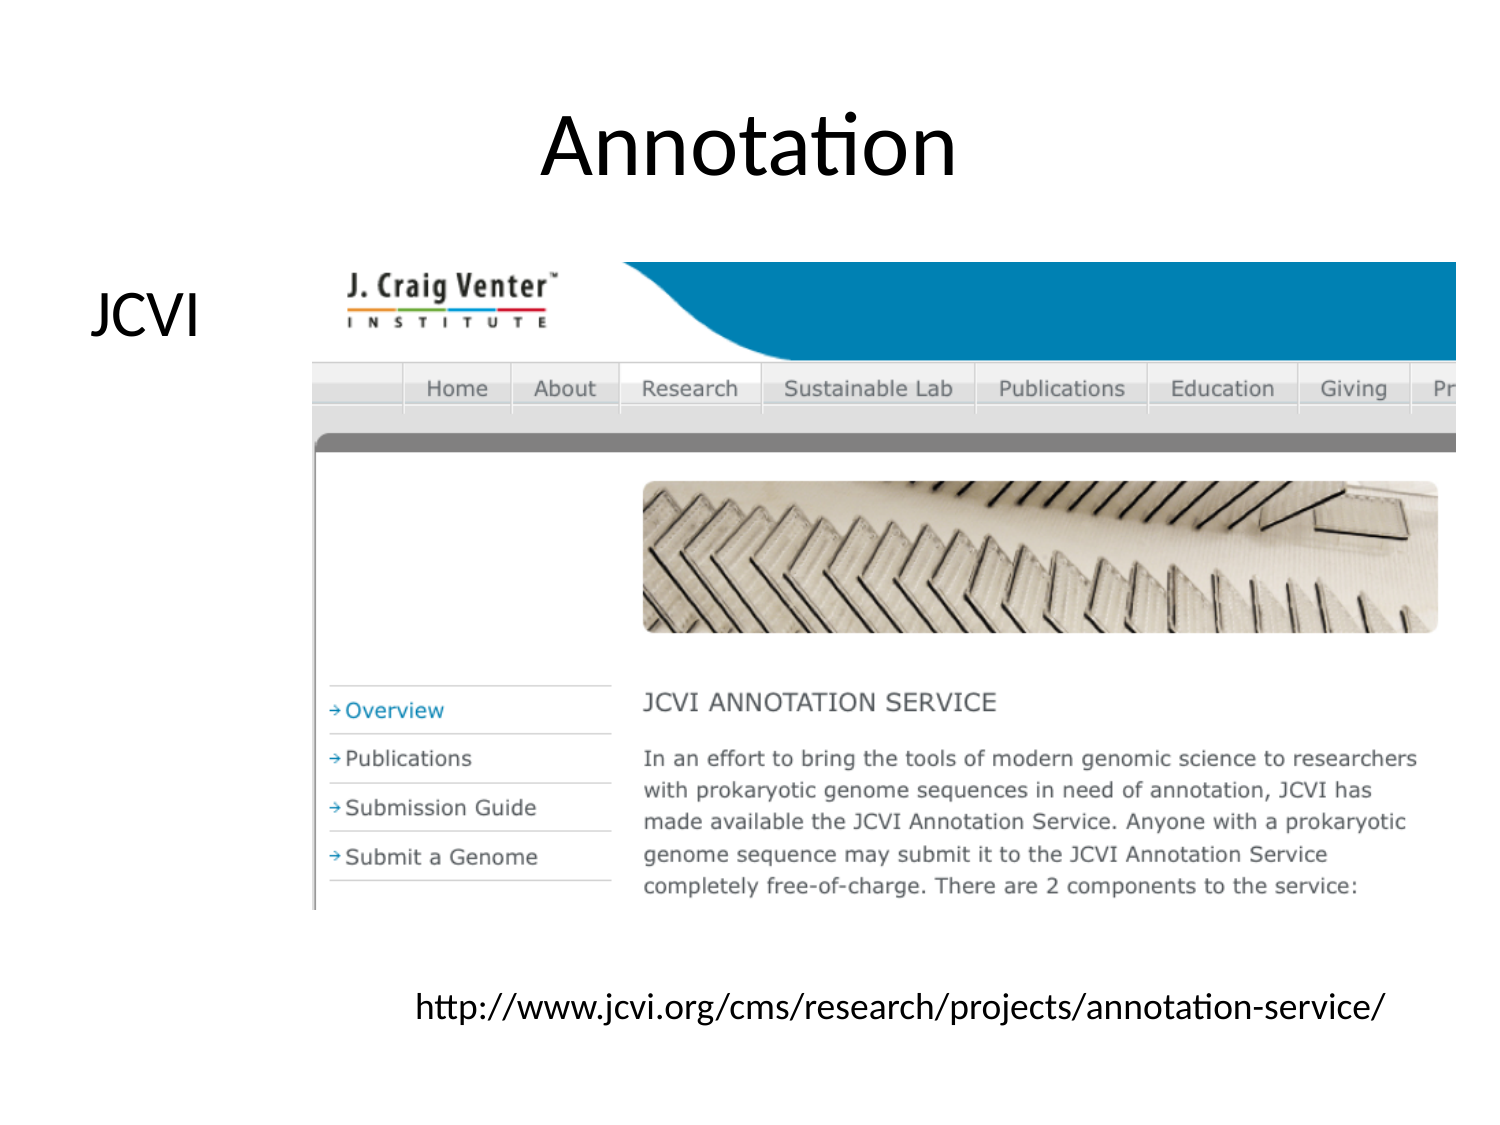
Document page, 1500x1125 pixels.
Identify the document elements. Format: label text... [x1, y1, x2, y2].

text_box http://www.jcvi.org/cms/research/projects/annotation-service/ [400, 974, 1402, 1035]
picture [312, 262, 1456, 910]
list JCVI [75, 262, 1425, 1005]
title Annotation [75, 45, 1425, 233]
